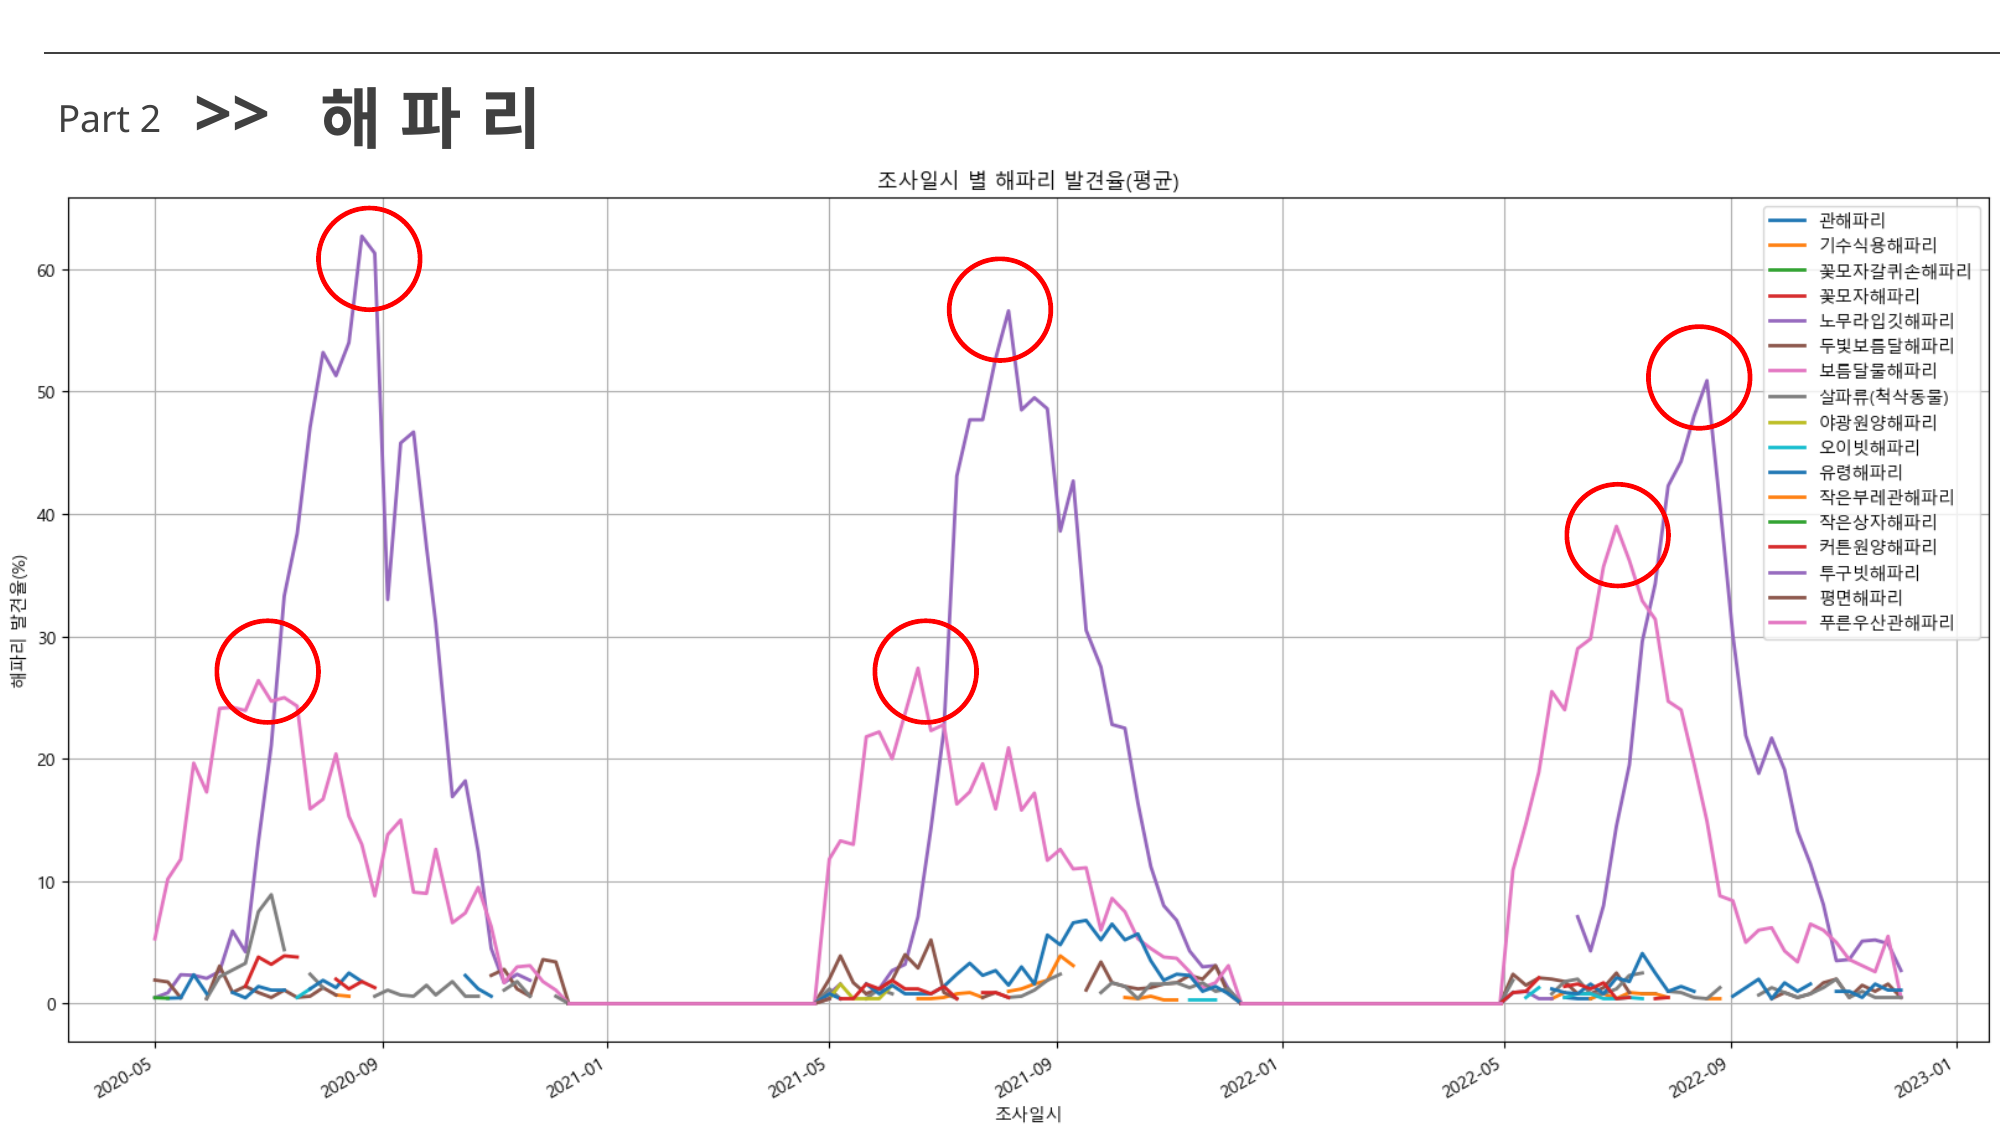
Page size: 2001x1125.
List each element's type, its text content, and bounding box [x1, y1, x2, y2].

text_box >> [179, 63, 286, 159]
text_box 해 파 리 [305, 69, 558, 159]
picture [0, 159, 2000, 1125]
text_box Part 2 [42, 87, 177, 147]
